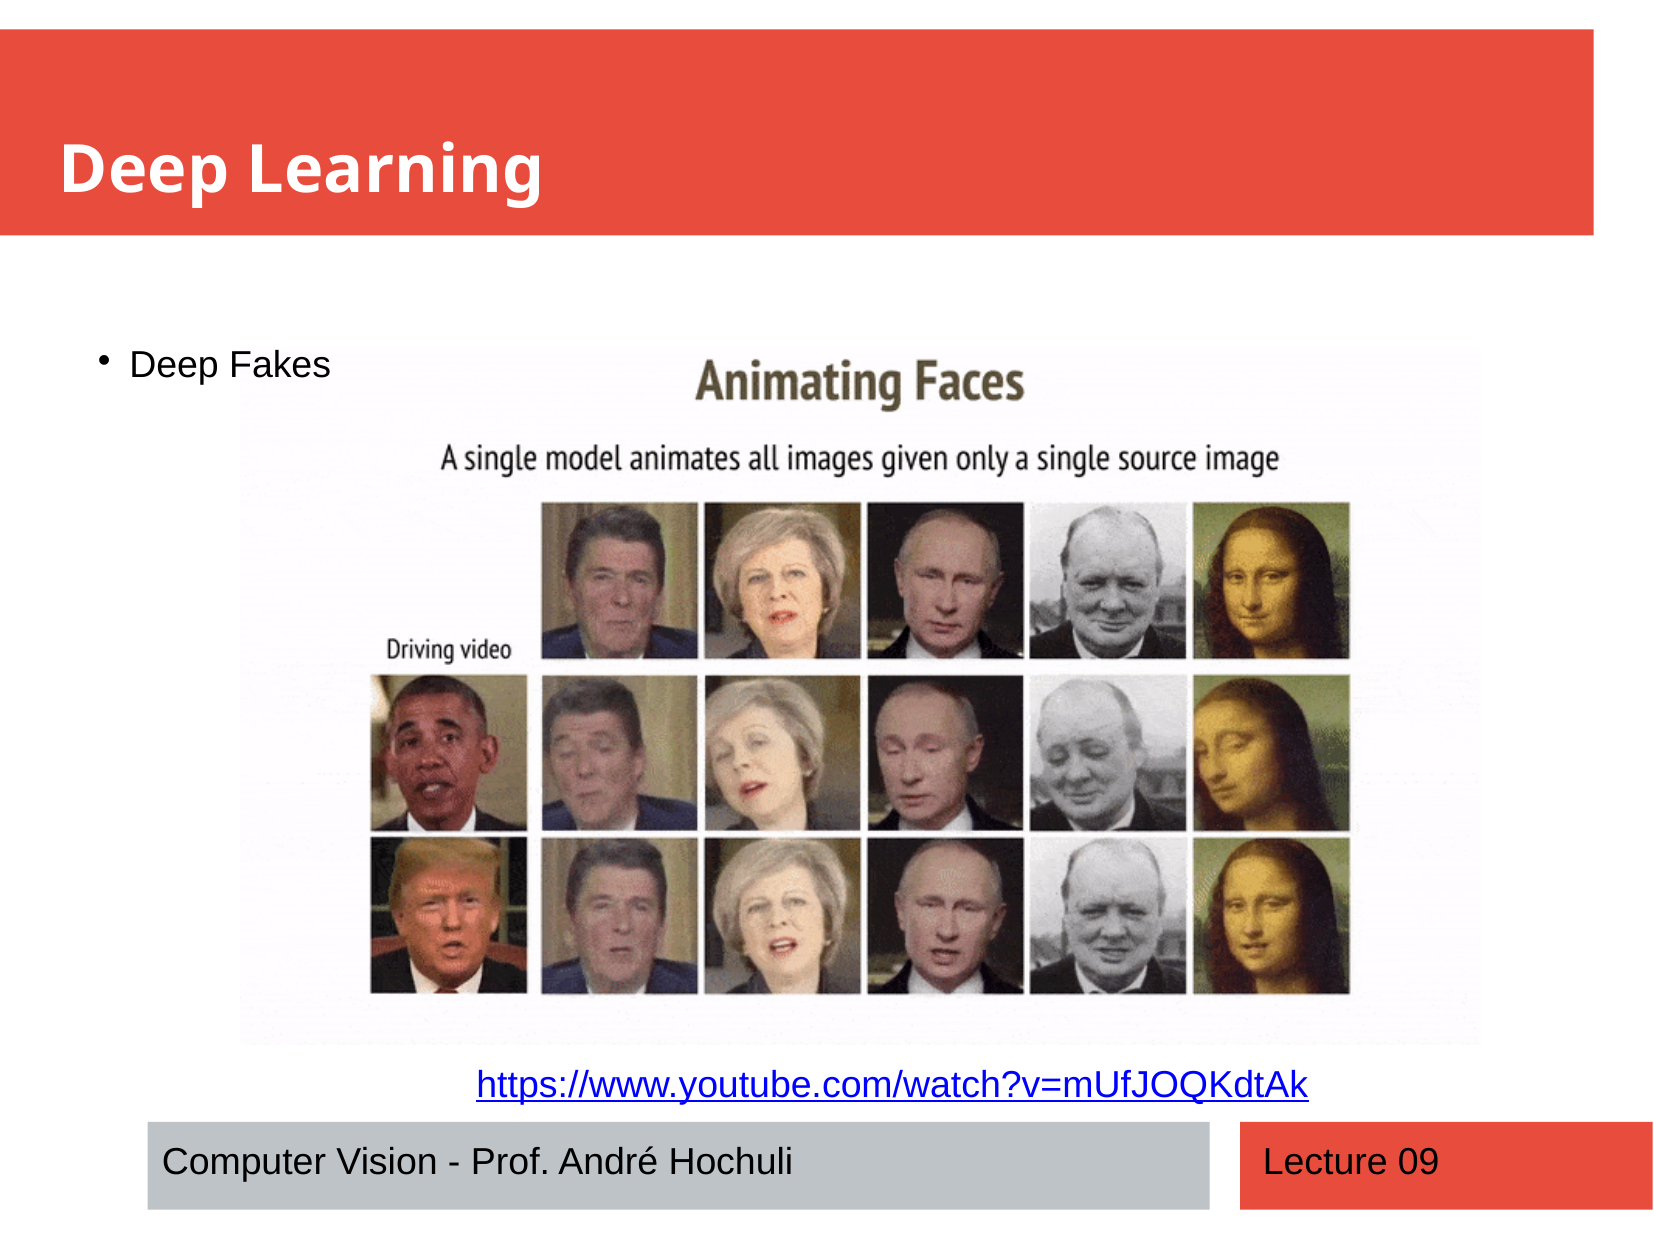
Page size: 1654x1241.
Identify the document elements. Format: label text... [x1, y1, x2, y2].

picture [240, 347, 1481, 1046]
text_box Deep Fakes https://www.youtube.com/watch?v=mUfJOQKdtAk [83, 285, 1324, 577]
text_box Computer Vision - Prof. André Hochuli [147, 1129, 1204, 1189]
text_box Lecture 09 [1248, 1129, 1623, 1189]
text_box Deep Learning [58, 58, 1594, 206]
